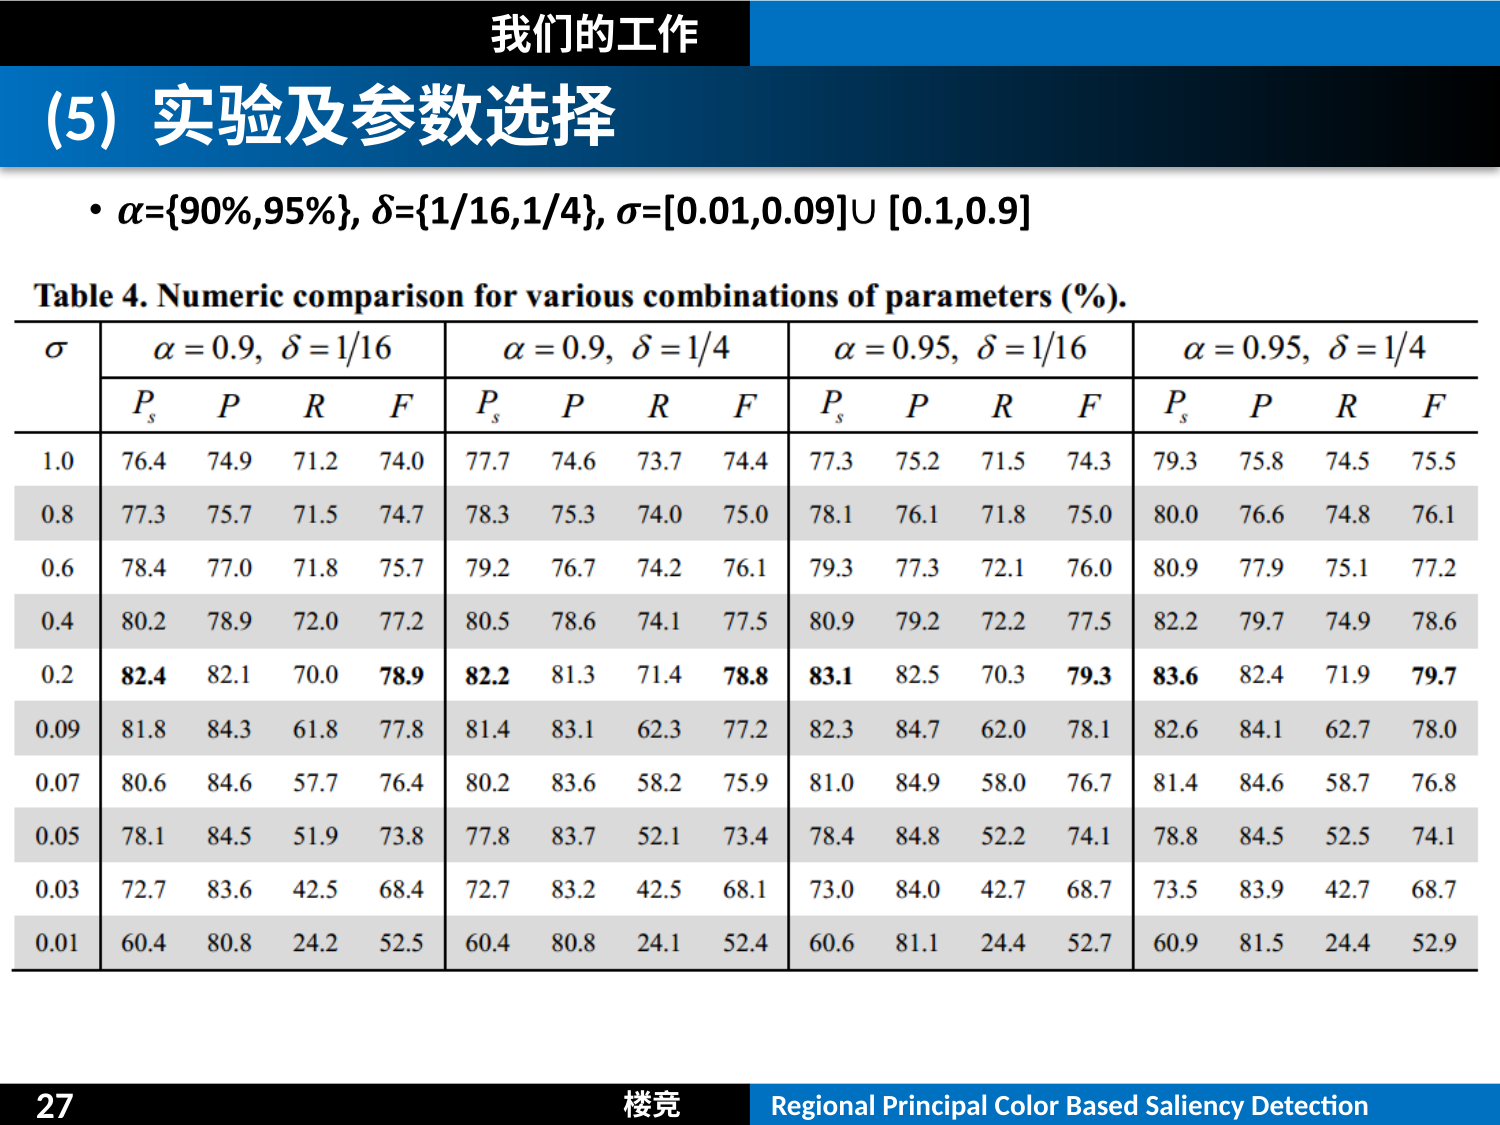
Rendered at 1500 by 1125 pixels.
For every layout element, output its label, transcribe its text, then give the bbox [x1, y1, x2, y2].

text_box [73, 160, 1471, 277]
picture [5, 278, 1485, 976]
list (5) 实验及参数选择 [29, 66, 1500, 161]
list 我们的工作 [277, 0, 715, 67]
